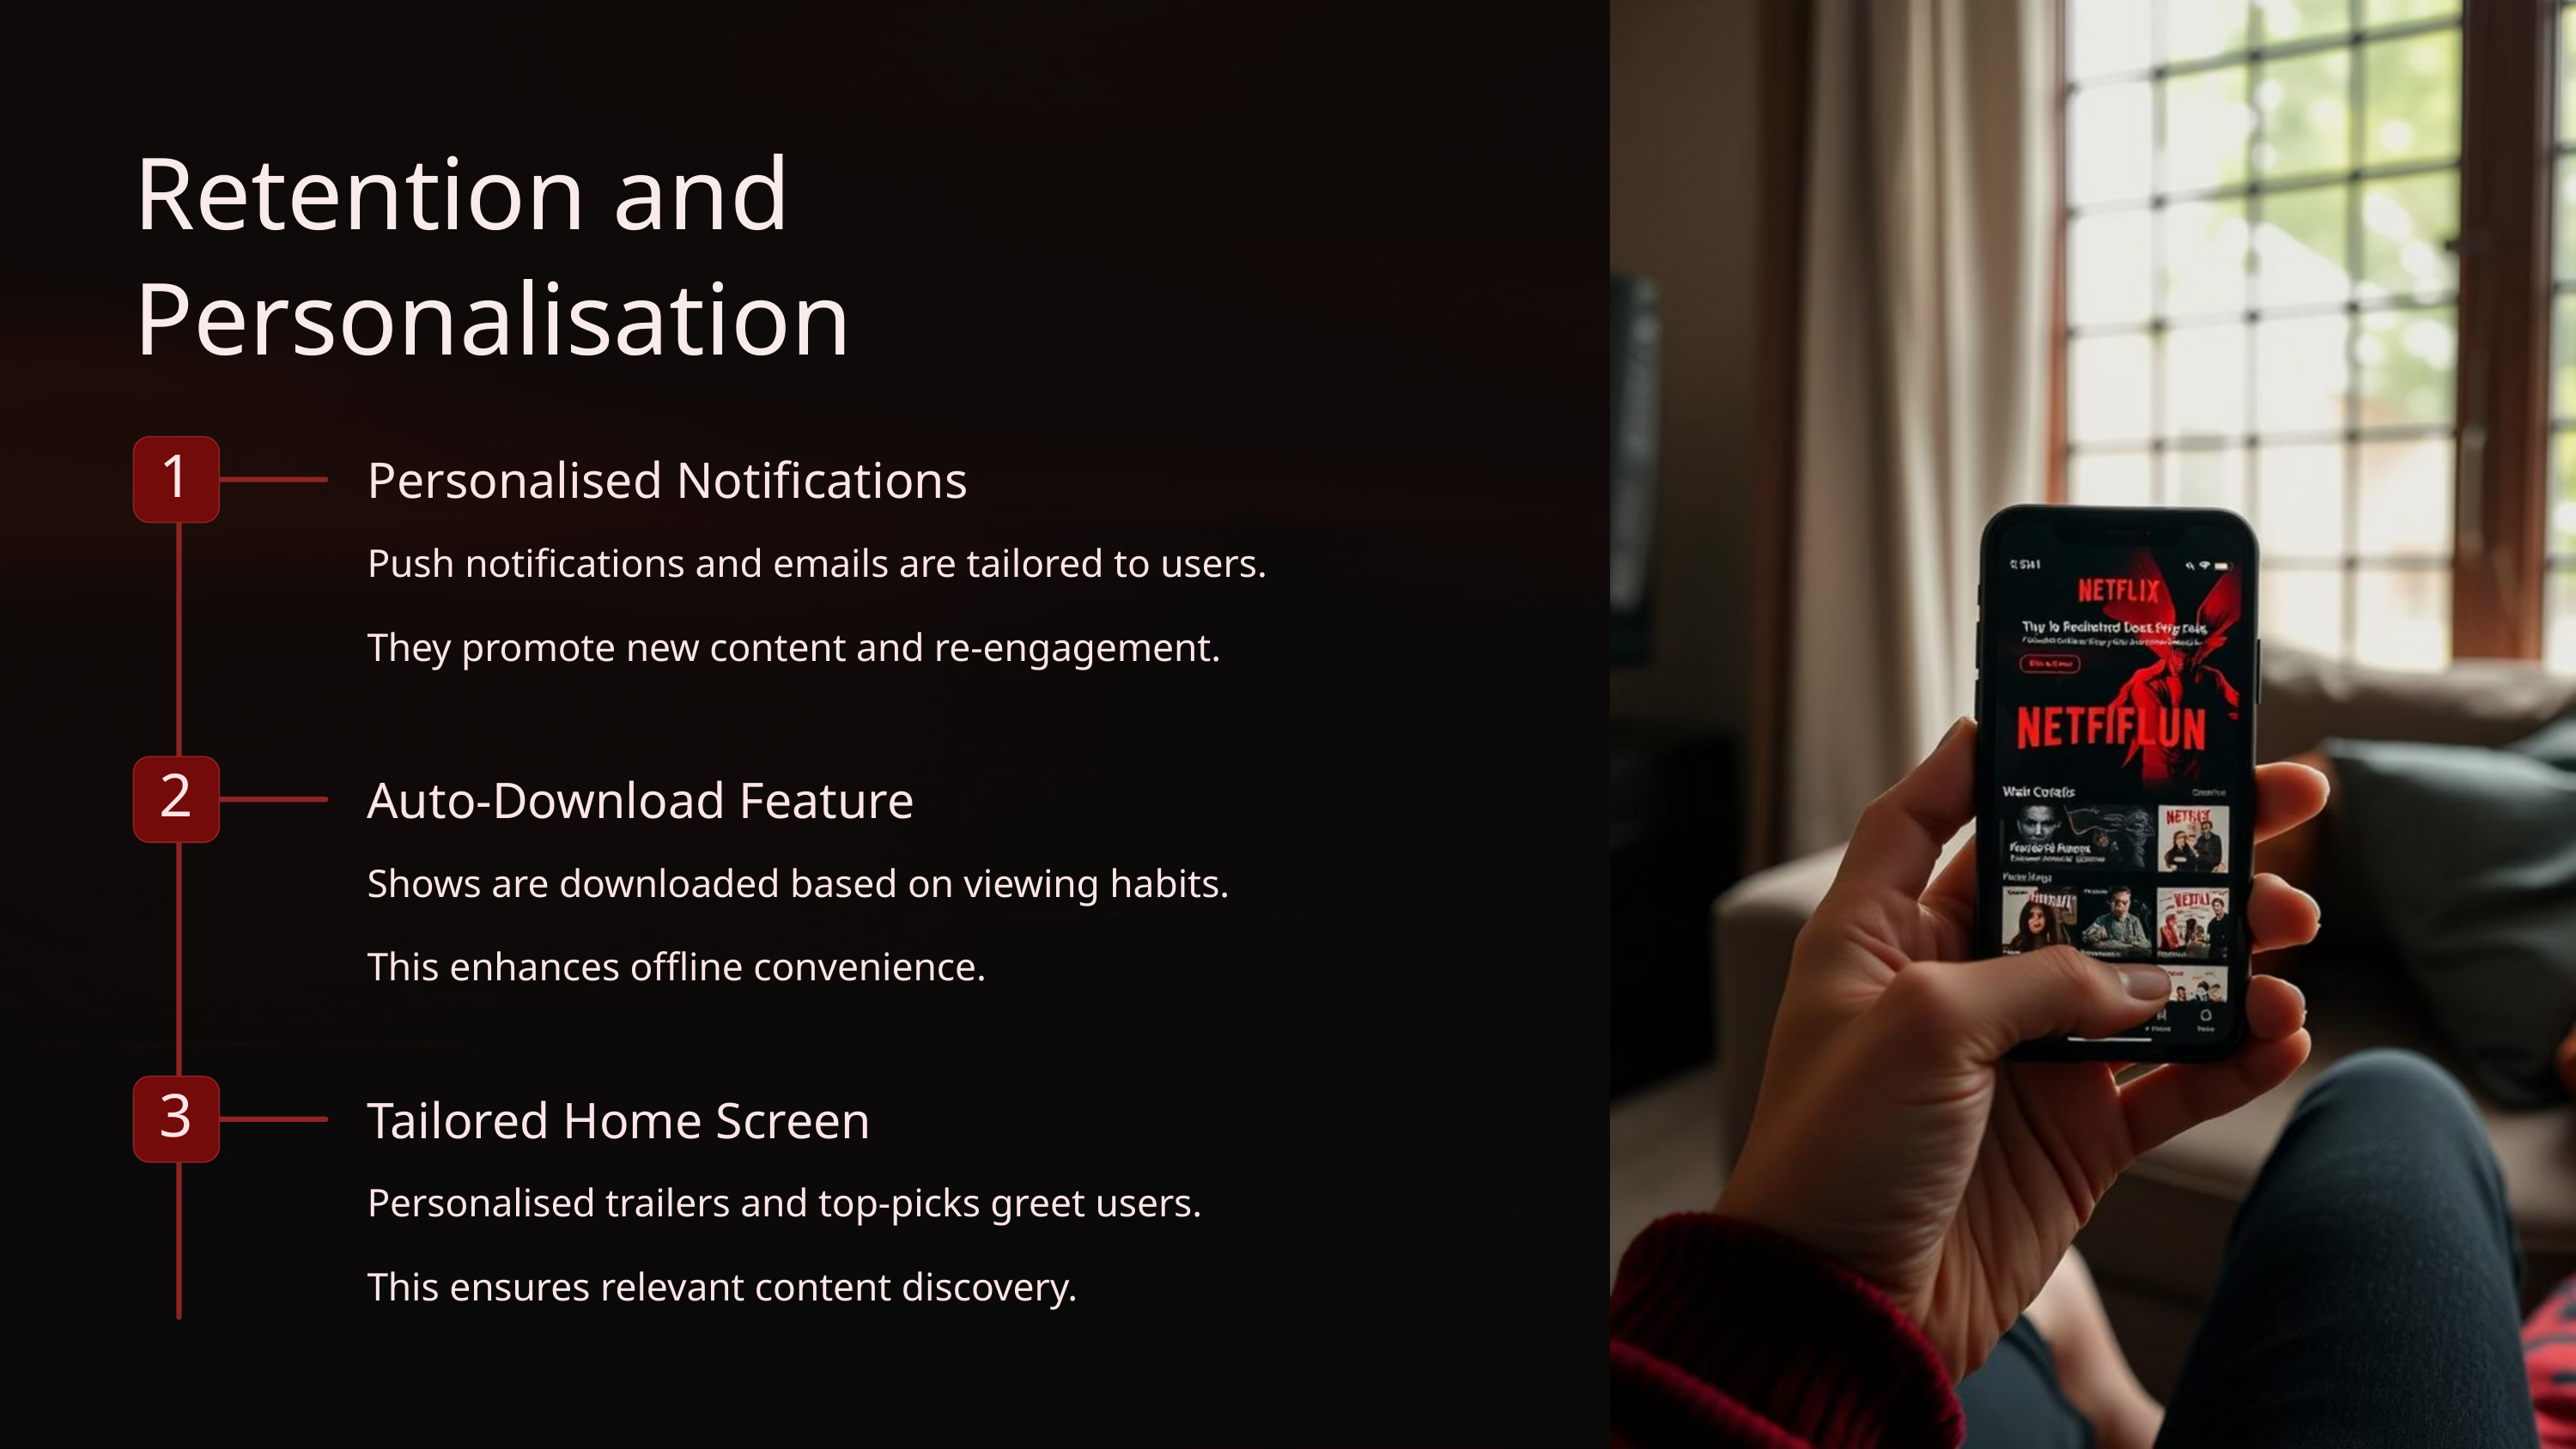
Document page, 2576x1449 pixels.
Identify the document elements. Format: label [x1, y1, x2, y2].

text_box [132, 1075, 221, 1163]
text_box [132, 755, 221, 844]
text_box [1609, 0, 2576, 1449]
text_box [176, 1170, 182, 1320]
text_box [176, 850, 182, 1074]
text_box [223, 796, 329, 803]
text_box [176, 530, 182, 754]
text_box [132, 435, 221, 524]
text_box [223, 1116, 329, 1123]
text_box [223, 476, 329, 482]
text_box [0, 0, 1607, 1449]
